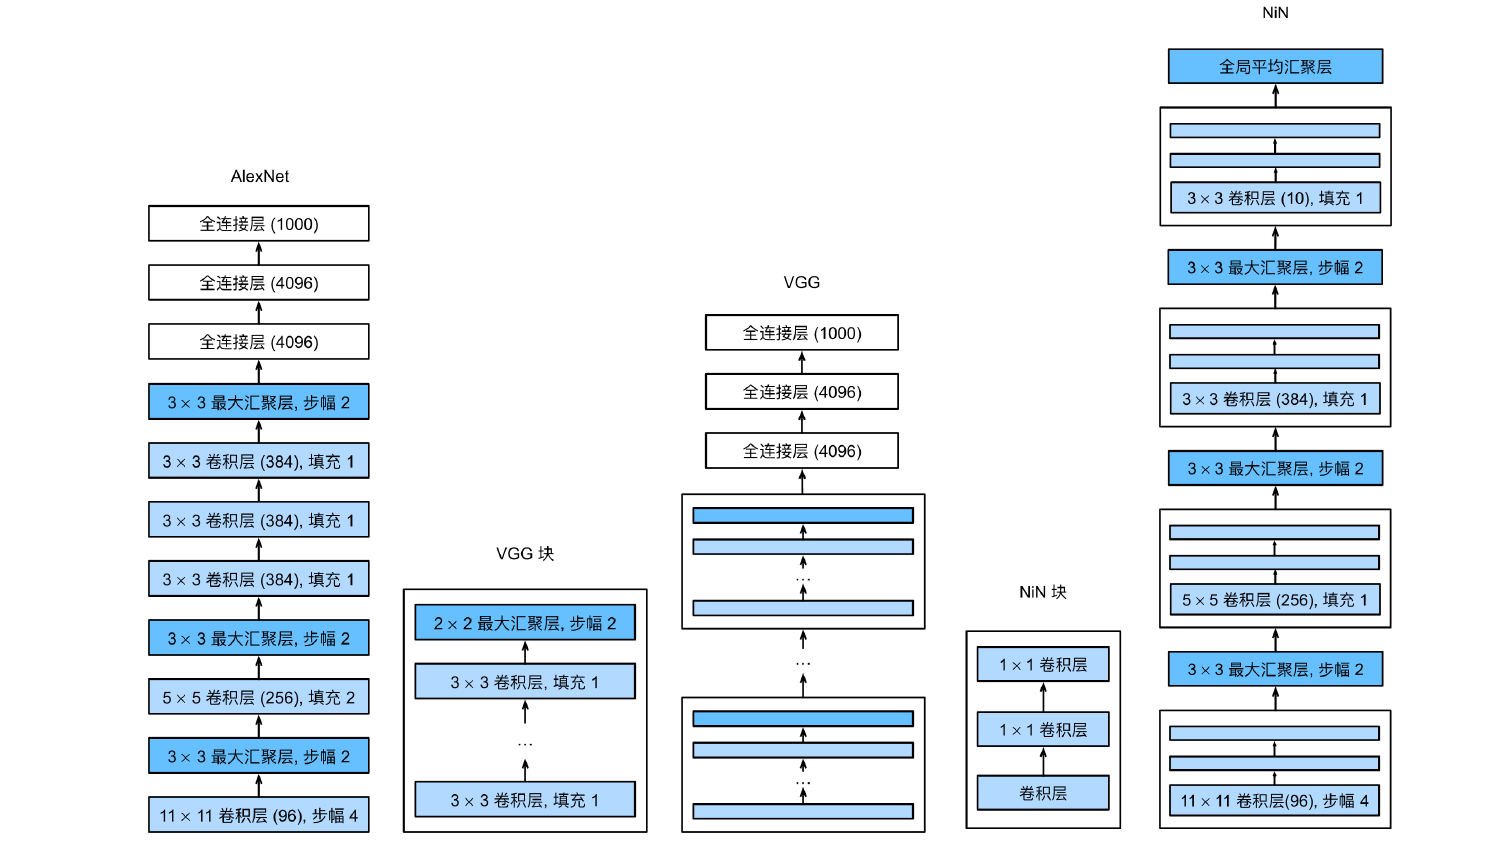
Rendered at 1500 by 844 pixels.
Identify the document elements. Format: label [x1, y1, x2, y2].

picture [146, 0, 1399, 844]
